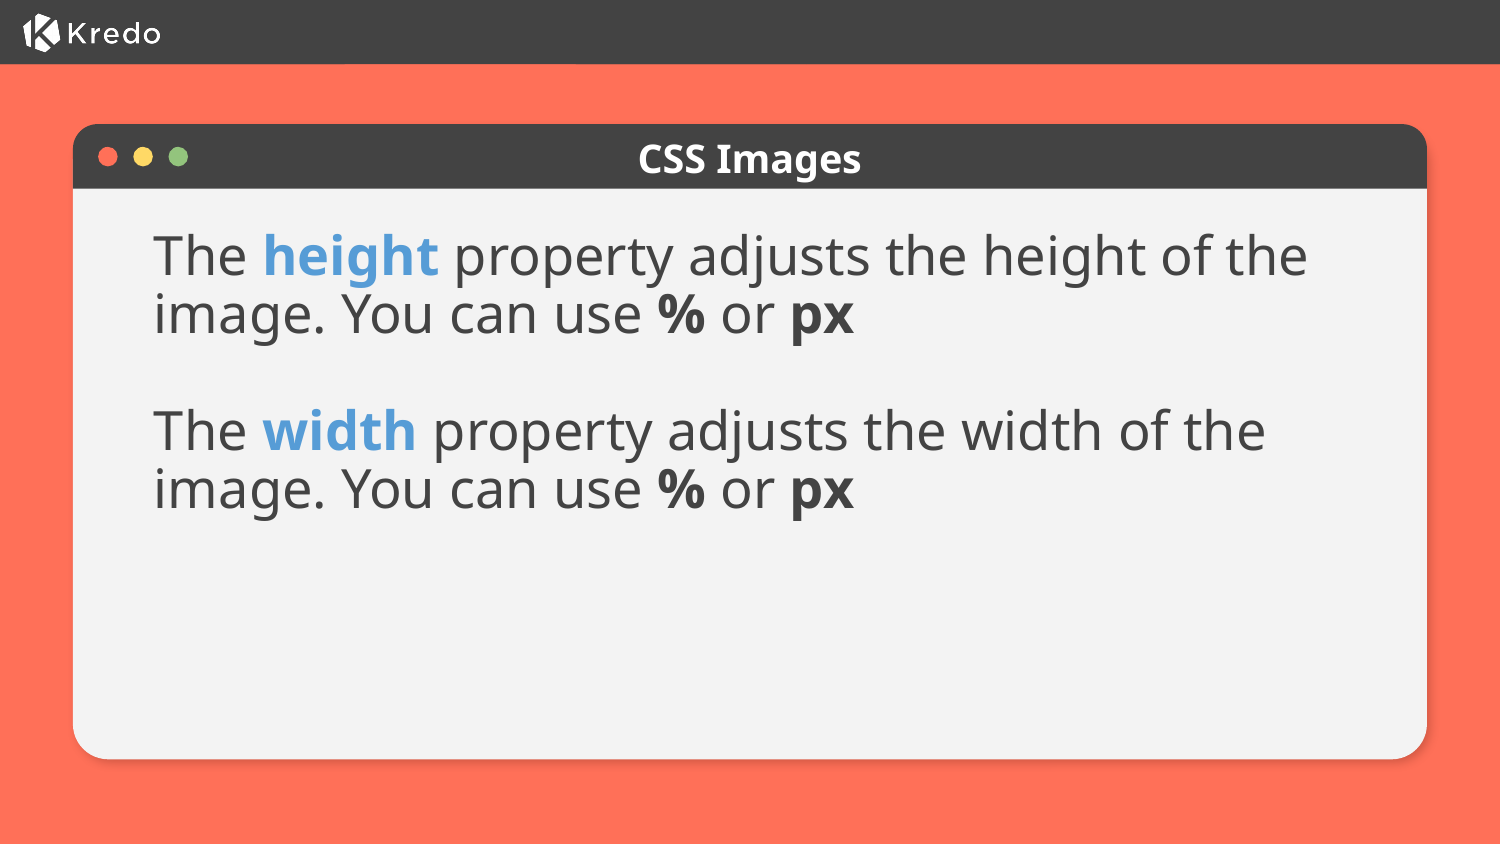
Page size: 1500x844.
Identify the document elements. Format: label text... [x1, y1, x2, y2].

picture [13, 4, 169, 59]
text_box [0, 0, 113, 65]
text_box [575, 0, 806, 65]
text_box [1037, 0, 1268, 65]
text_box [113, 0, 345, 65]
text_box [806, 0, 1037, 65]
text_box CSS Images [534, 118, 966, 194]
text_box [345, 0, 575, 65]
text_box The height property adjusts the height of the image. You can use % or px The width property adjusts the width of the image. You can use % or px [139, 213, 1365, 699]
text_box [1268, 0, 1500, 65]
